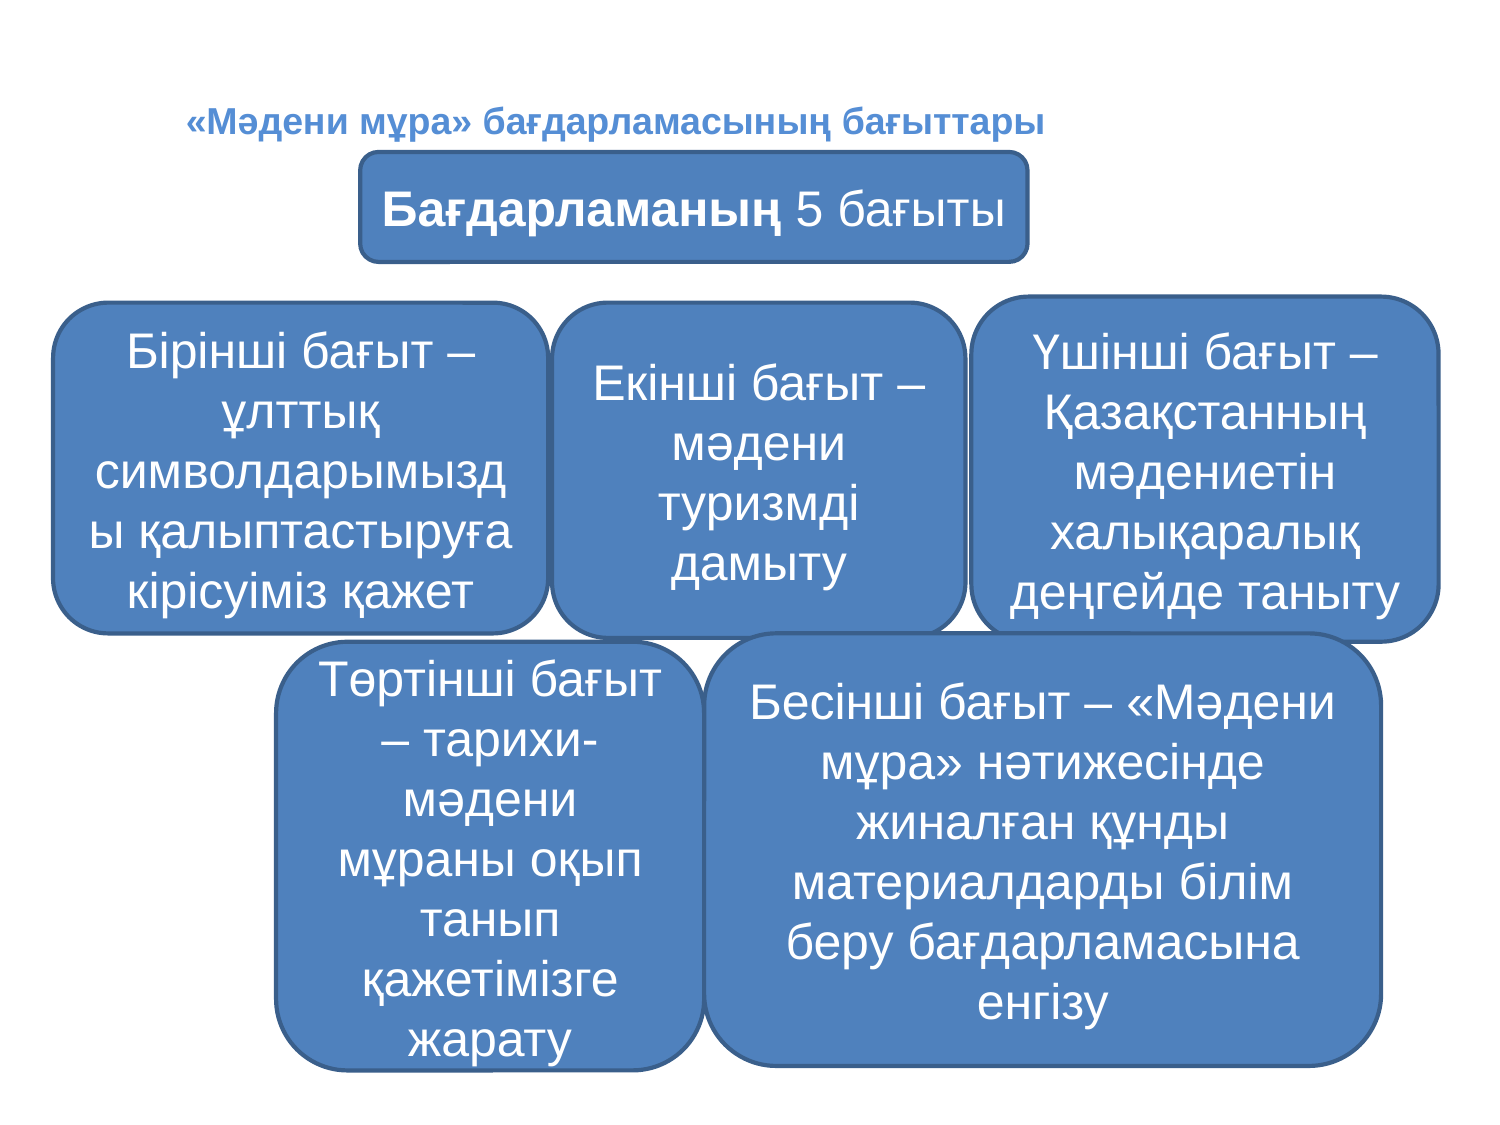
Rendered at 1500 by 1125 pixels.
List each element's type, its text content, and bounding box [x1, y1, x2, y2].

text_box Үшінші бағыт – Қазақстанның мәдениетін халықаралық деңгейде таныту [969, 294, 1441, 644]
text_box Бағдарламаның 5 бағыты [358, 149, 1030, 265]
text_box Бірінші бағыт – ұлттық символдарымызды қалыптастыруға кірісуіміз қажет [50, 300, 550, 636]
text_box Төртінші бағыт – тарихи-мәдени мұраны оқып танып қажетімізге жарату [273, 639, 705, 1073]
text_box «Мәдени мұра» бағдарламасының бағыттары [171, 89, 1388, 150]
text_box Екінші бағыт – мәдени туризмді дамыту [549, 300, 968, 641]
text_box Бесінші бағыт – «Мәдени мұра» нәтижесінде жиналған құнды материалдарды білім беру бағдарламасына енгізу [702, 631, 1384, 1069]
